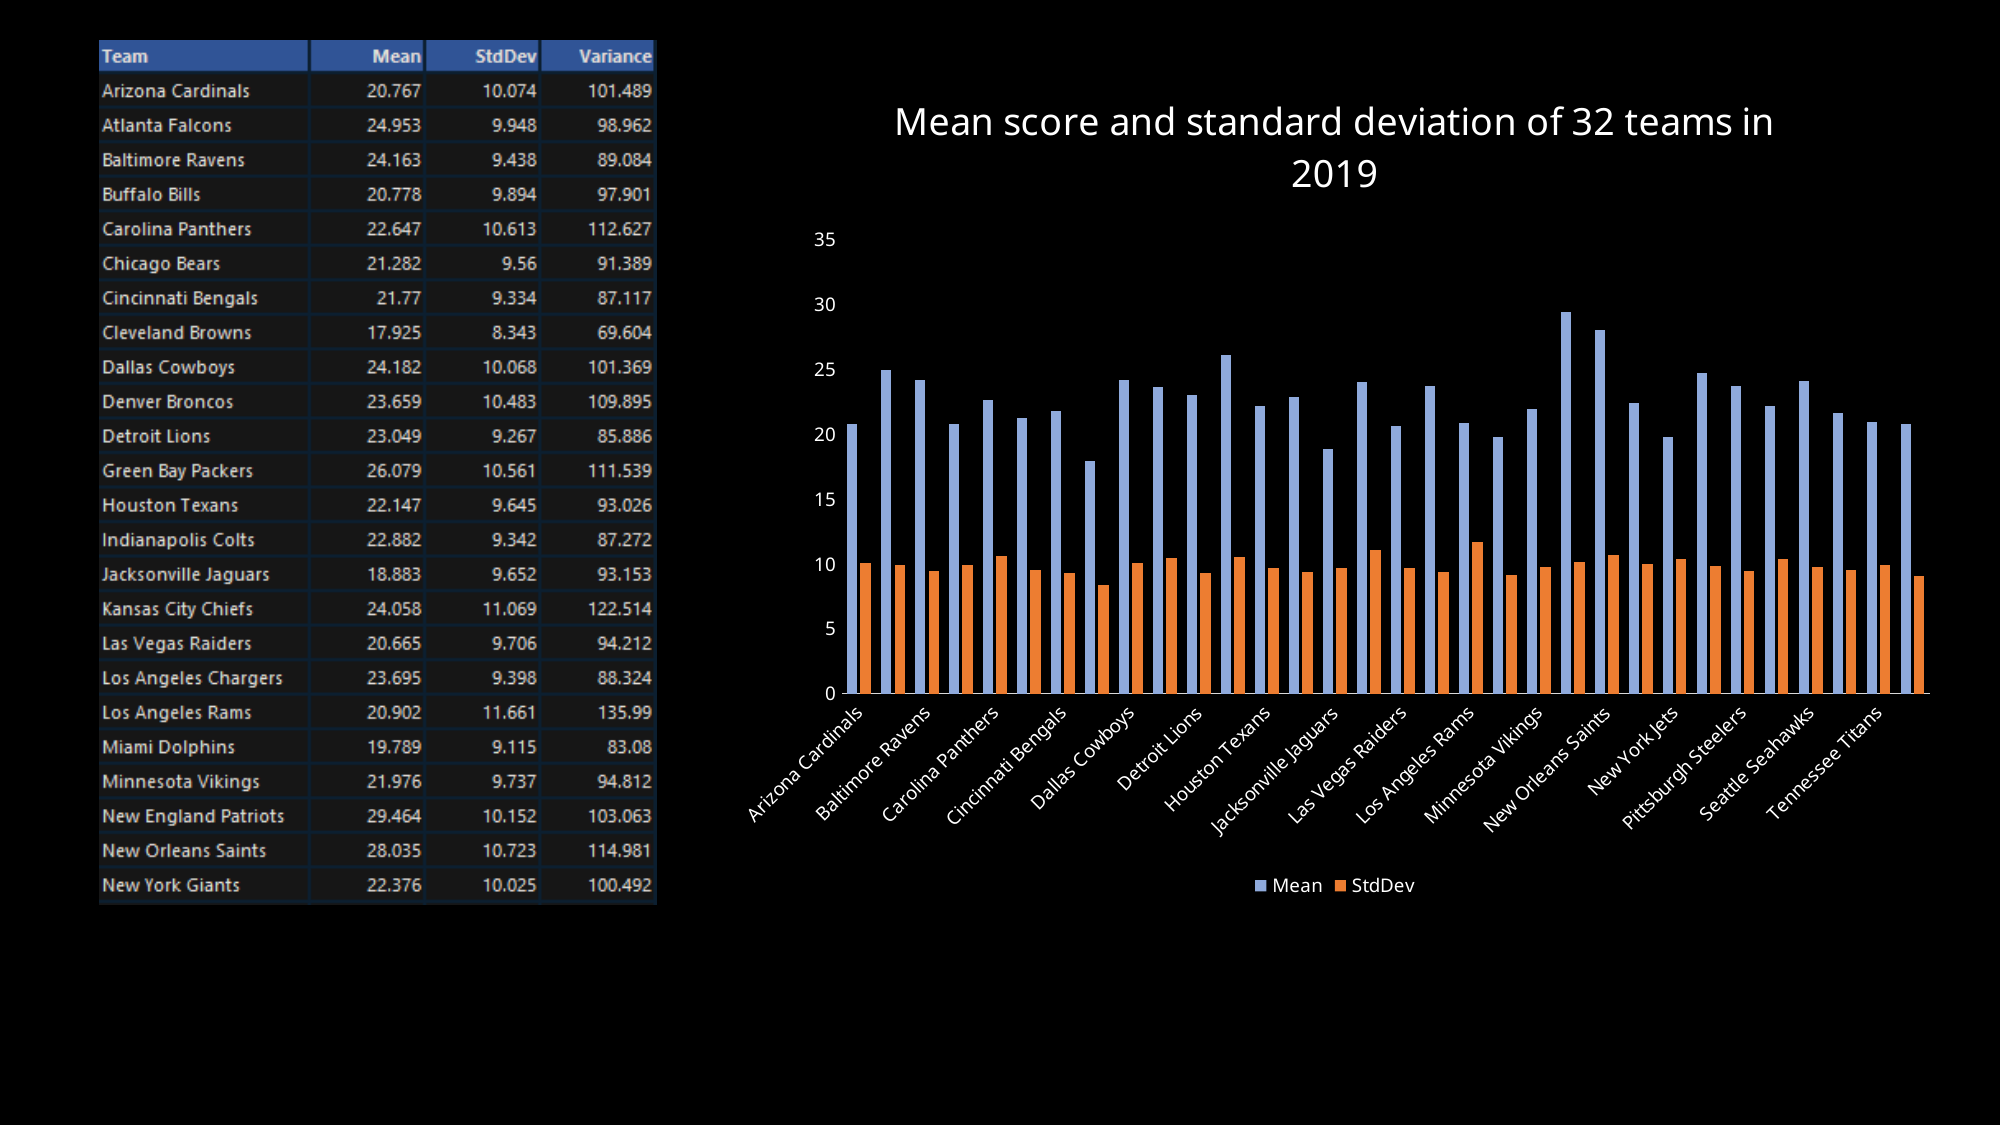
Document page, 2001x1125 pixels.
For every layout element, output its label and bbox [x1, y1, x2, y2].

chart [715, 58, 1955, 906]
picture [99, 40, 657, 905]
